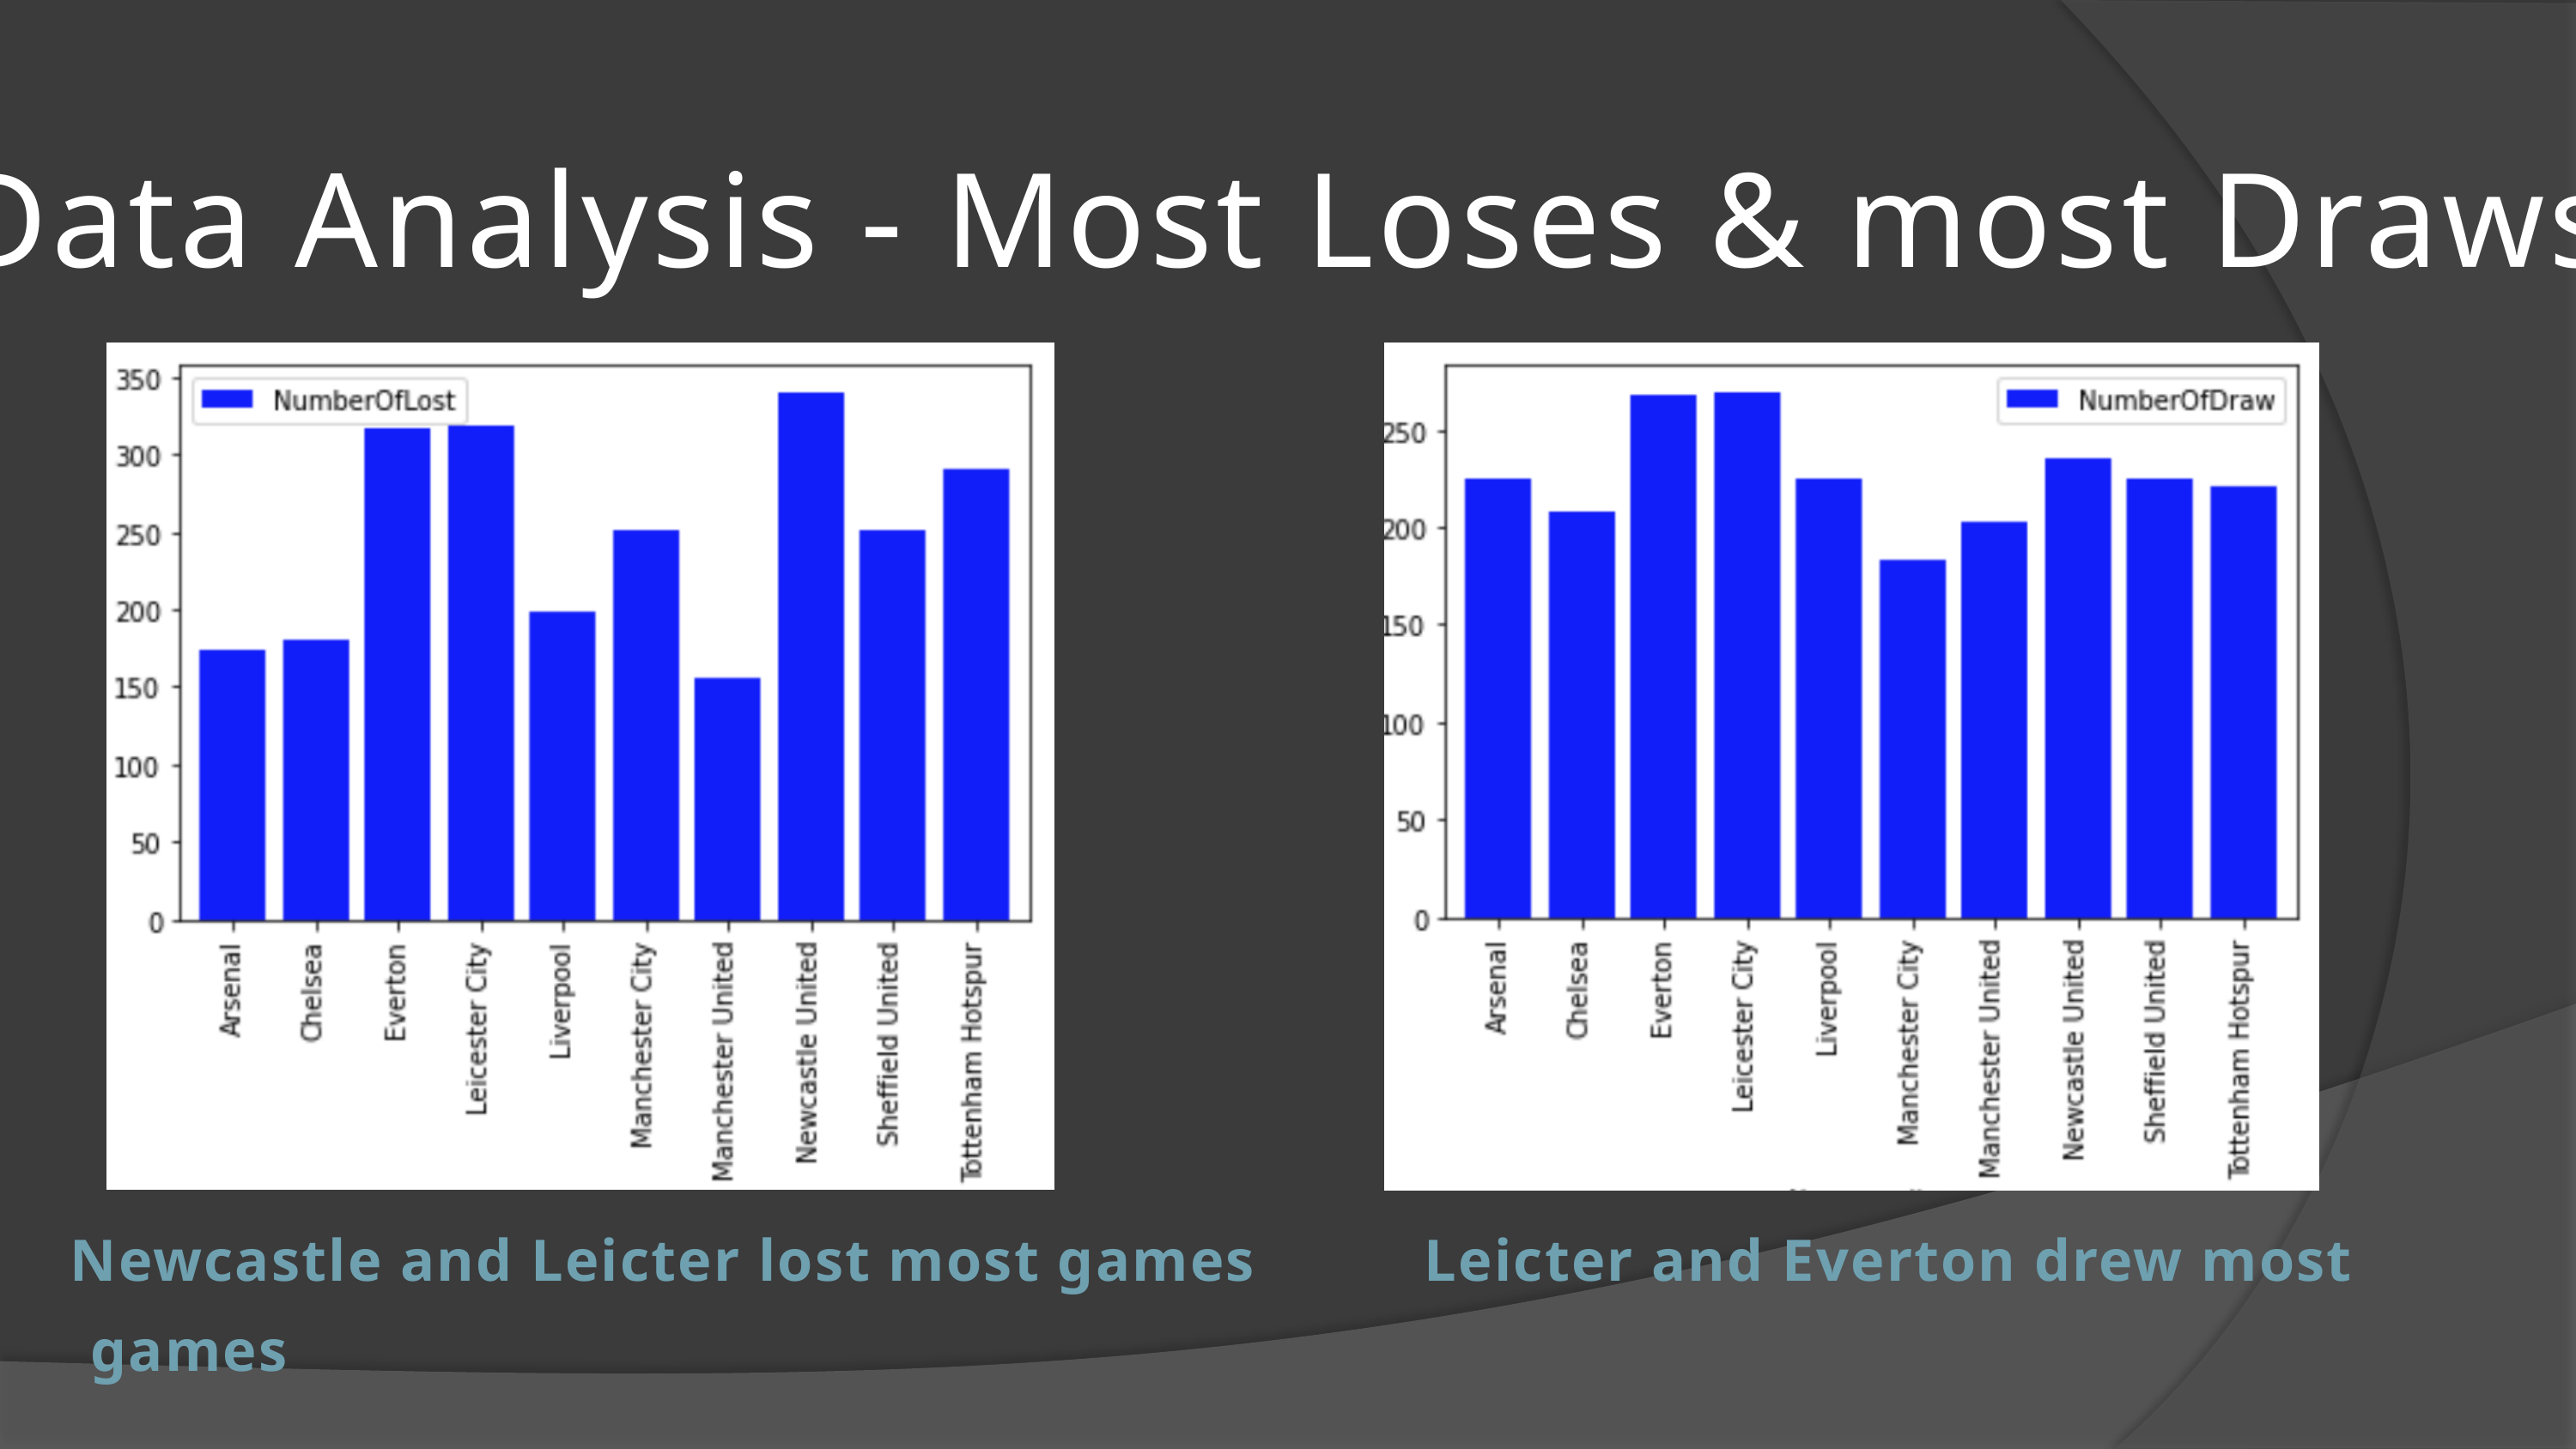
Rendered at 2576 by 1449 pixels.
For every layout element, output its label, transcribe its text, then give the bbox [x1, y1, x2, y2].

picture [1383, 342, 2319, 1191]
picture [106, 343, 1054, 1190]
text_box Data Analysis - Most Loses & most Draws [0, 111, 2576, 294]
text_box Newcastle and Leicter lost most games Leicter and Everton drew most games [9, 1178, 2576, 1387]
